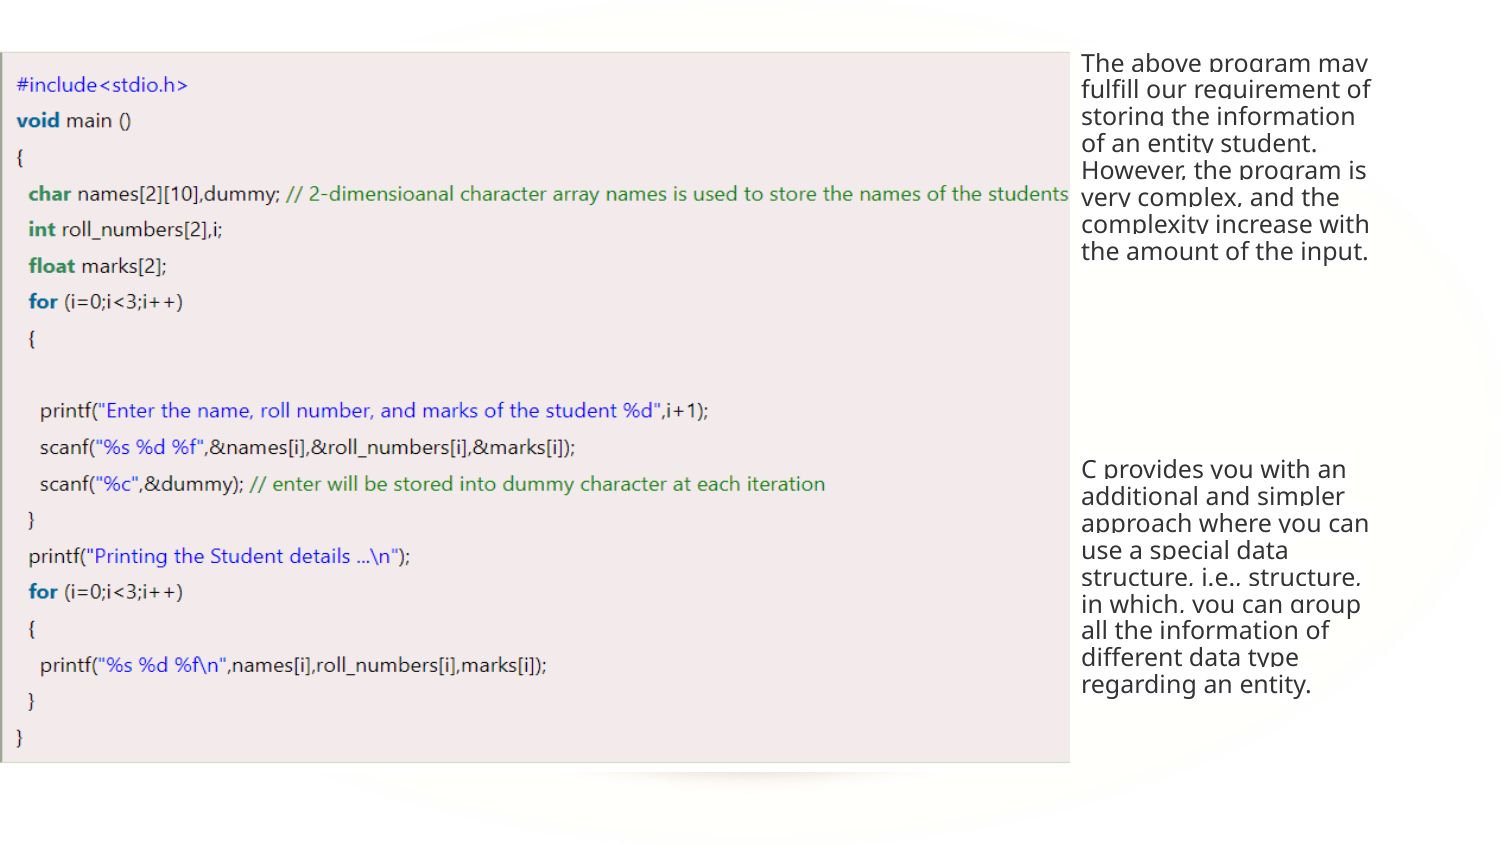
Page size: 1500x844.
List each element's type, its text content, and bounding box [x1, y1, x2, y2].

picture [0, 44, 1071, 772]
list The above program may fulfill our requirement of storing the information of an entity student. However, the program is very complex, and the complexity increase with the amount of the input. C provides you with an additional and simpler approach where you can use a special data structure, i.e., structure, in which, you can group all the information of different data type regarding an entity. [1071, 44, 1397, 760]
